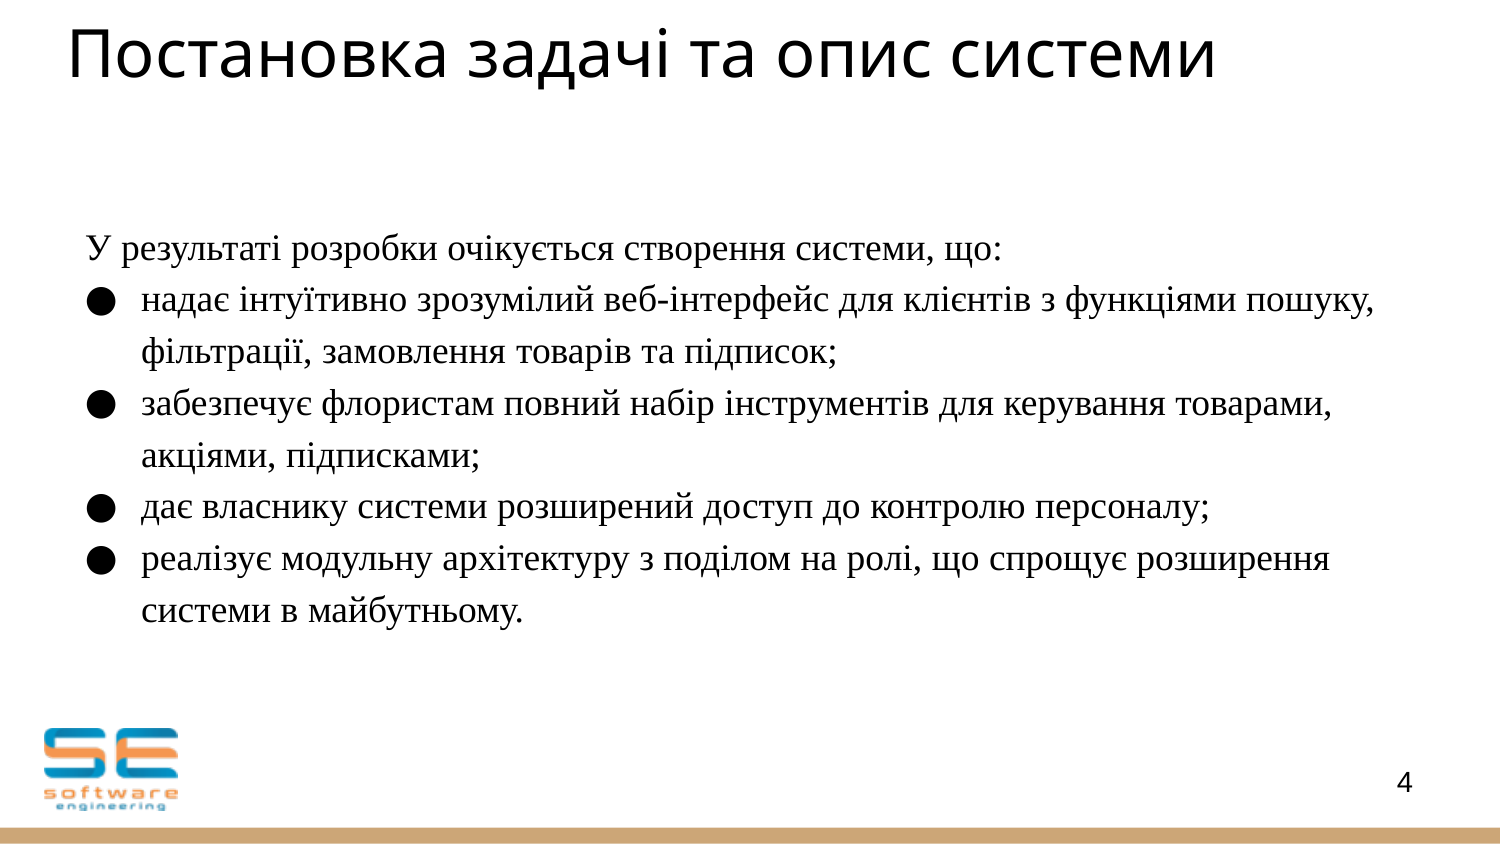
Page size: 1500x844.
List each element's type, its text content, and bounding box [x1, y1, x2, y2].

title Постановка задачі та опис системи [51, 0, 1449, 106]
list У результаті розробки очікується створення системи, що: надає інтуїтивно зрозумілий веб-інтерфейс для клієнтів з функціями пошуку, фільтрації, замовлення товарів та підписок; забезпечує флористам повний набір інструментів для керування товарами, акціями, підписками; дає власнику системи розширений доступ до контролю персоналу; реалізує модульну архітектуру з поділом на ролі, що спрощує розширення системи в майбутньому. [51, 200, 1449, 752]
text_box 4 [1382, 755, 1500, 806]
picture [43, 728, 179, 811]
